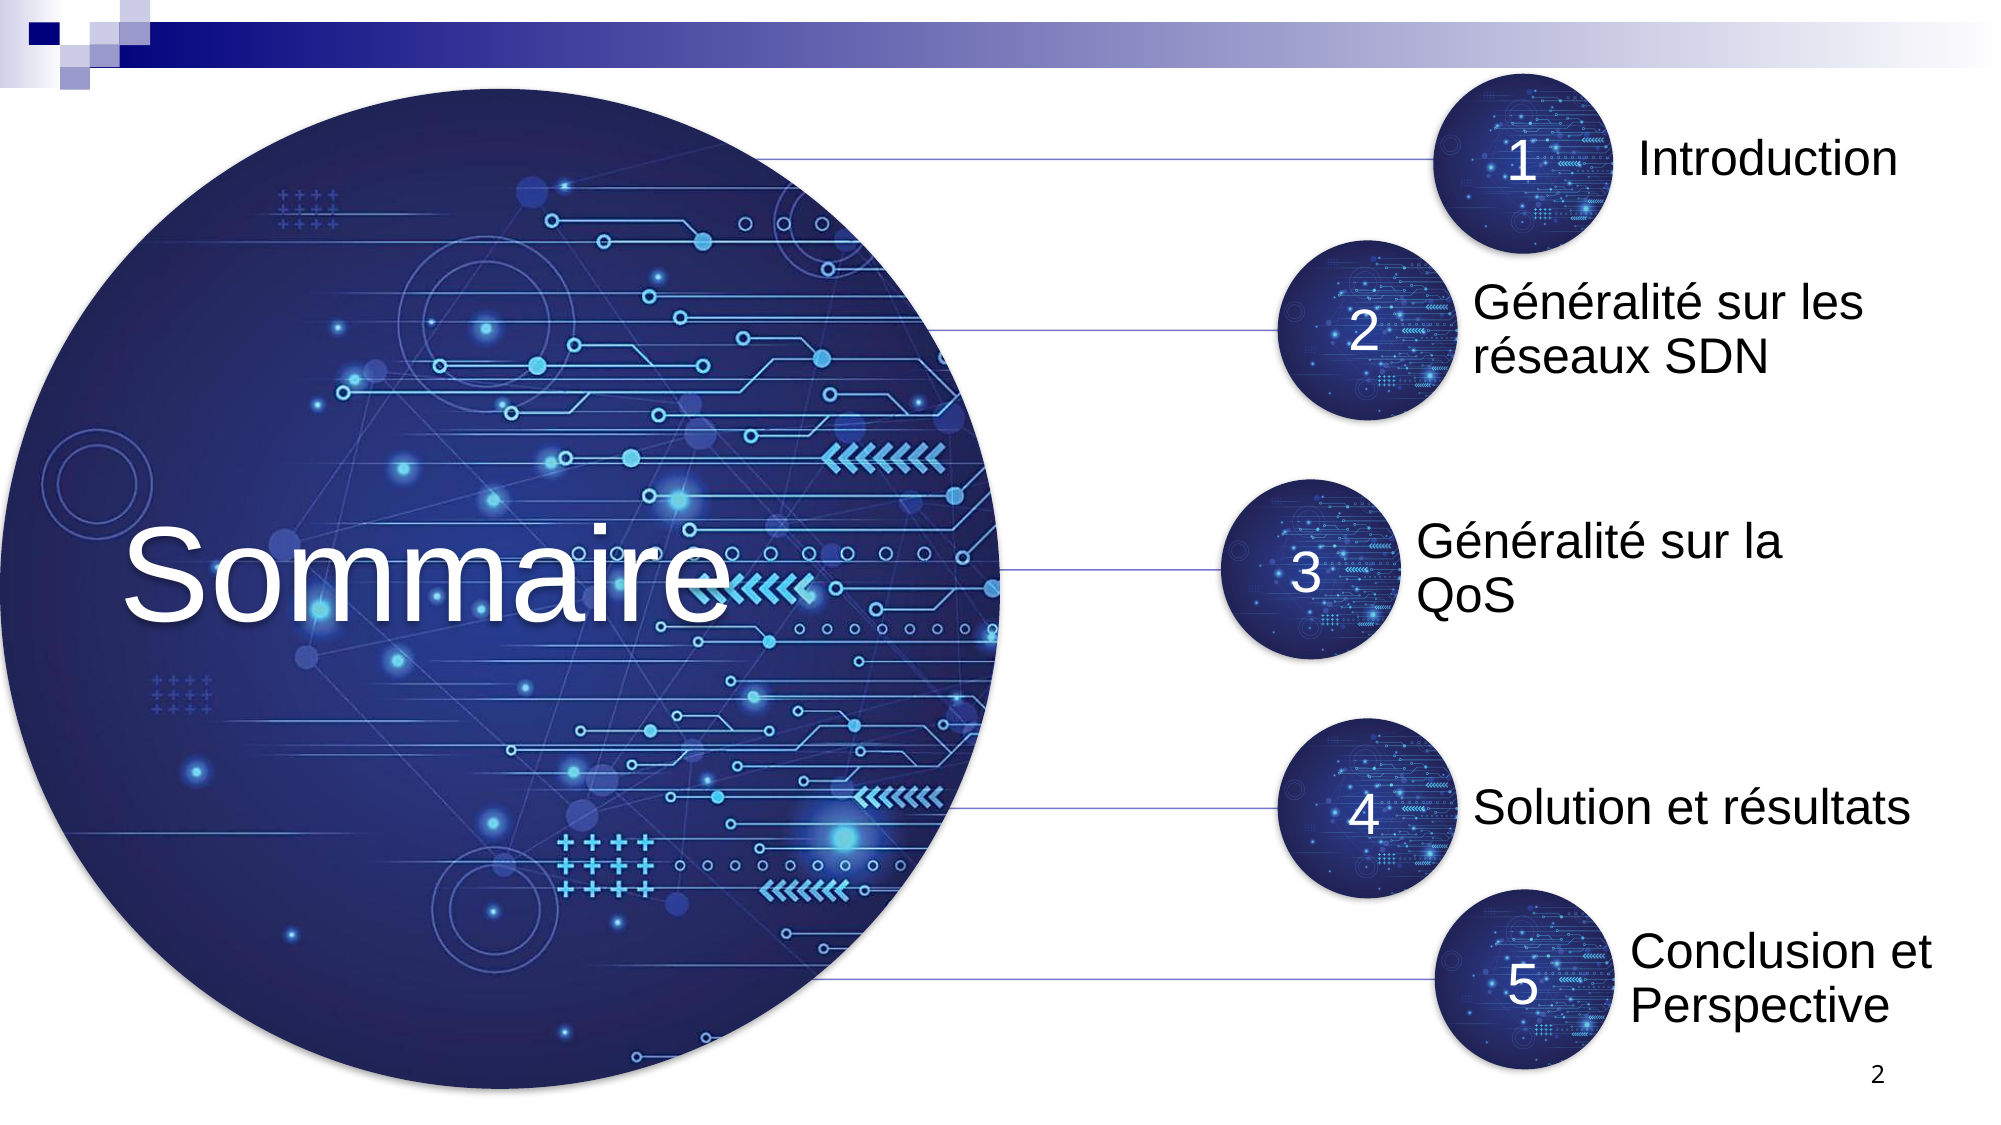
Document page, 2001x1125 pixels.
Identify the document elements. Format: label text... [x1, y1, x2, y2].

text_box [1434, 889, 1614, 1024]
text_box 1 [1491, 115, 1591, 200]
text_box 5 [1492, 939, 1592, 1024]
slide_number 2 [1433, 1024, 1901, 1101]
text_box Généralité sur les réseaux SDN [1457, 240, 1950, 421]
text_box Introduction [1622, 69, 1919, 240]
text_box [1433, 73, 1614, 240]
text_box Généralité sur la QoS [1401, 479, 1836, 660]
text_box Conclusion et Perspective [1614, 889, 1981, 1070]
text_box [0, 88, 1000, 1089]
text_box Solution et résultats [1457, 718, 1989, 899]
text_box [1220, 479, 1401, 660]
text_box 3 [1276, 526, 1376, 612]
text_box [1277, 718, 1457, 899]
text_box 2 [1334, 284, 1434, 369]
text_box 4 [1334, 768, 1434, 854]
text_box [1277, 240, 1457, 421]
text_box Sommaire [108, 433, 749, 652]
